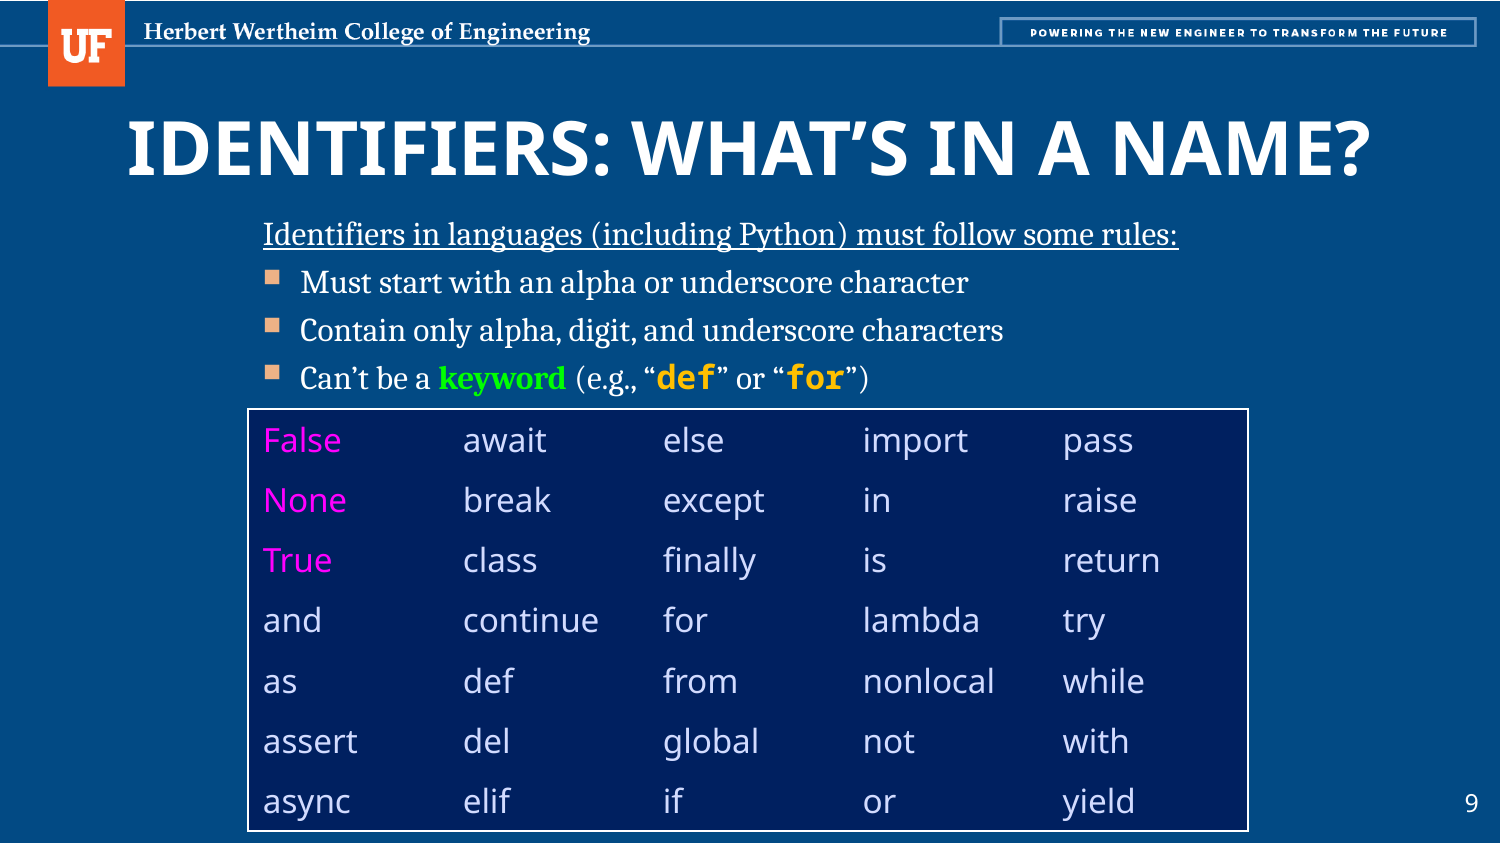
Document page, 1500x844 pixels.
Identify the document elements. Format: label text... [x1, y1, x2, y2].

table_header else [648, 410, 848, 469]
table_cell class [448, 530, 648, 590]
table_cell yield [1048, 771, 1247, 830]
picture [0, 0, 1500, 843]
table_cell nonlocal [848, 650, 1048, 710]
table_cell finally [648, 530, 848, 590]
table_cell as [249, 650, 448, 710]
table_header False [249, 410, 448, 469]
table_header await [448, 410, 648, 469]
table_cell async [249, 771, 448, 830]
list Identifiers in languages (including Python) must follow some rules: Must start with an alpha or underscore character Contain only alpha, digit, and underscore characters Can’t be a keyword (e.g., “def” or “for”) [247, 209, 1248, 408]
table_cell with [1048, 710, 1247, 771]
table_cell from [648, 650, 848, 710]
table_cell def [448, 650, 648, 710]
table_cell return [1048, 530, 1247, 590]
table_cell lambda [848, 590, 1048, 650]
table_cell for [648, 590, 848, 650]
table_cell global [648, 710, 848, 771]
table_cell continue [448, 590, 648, 650]
table_header pass [1048, 410, 1247, 469]
table_cell is [848, 530, 1048, 590]
table_cell elif [448, 771, 648, 830]
table_cell True [249, 530, 448, 590]
table_cell del [448, 710, 648, 771]
table_cell or [848, 771, 1048, 830]
table_cell assert [249, 710, 448, 771]
table_cell in [848, 469, 1048, 530]
table_cell break [448, 469, 648, 530]
table_cell try [1048, 590, 1247, 650]
table_cell if [648, 771, 848, 830]
table_cell and [249, 590, 448, 650]
table_cell while [1048, 650, 1247, 710]
table_cell except [648, 469, 848, 530]
table_cell not [848, 710, 1048, 771]
table_header import [848, 410, 1048, 469]
slide_number 9 [1249, 782, 1494, 828]
title Identifiers: What’s in a Name? [47, 93, 1453, 209]
table_cell raise [1048, 469, 1247, 530]
table_cell None [249, 469, 448, 530]
